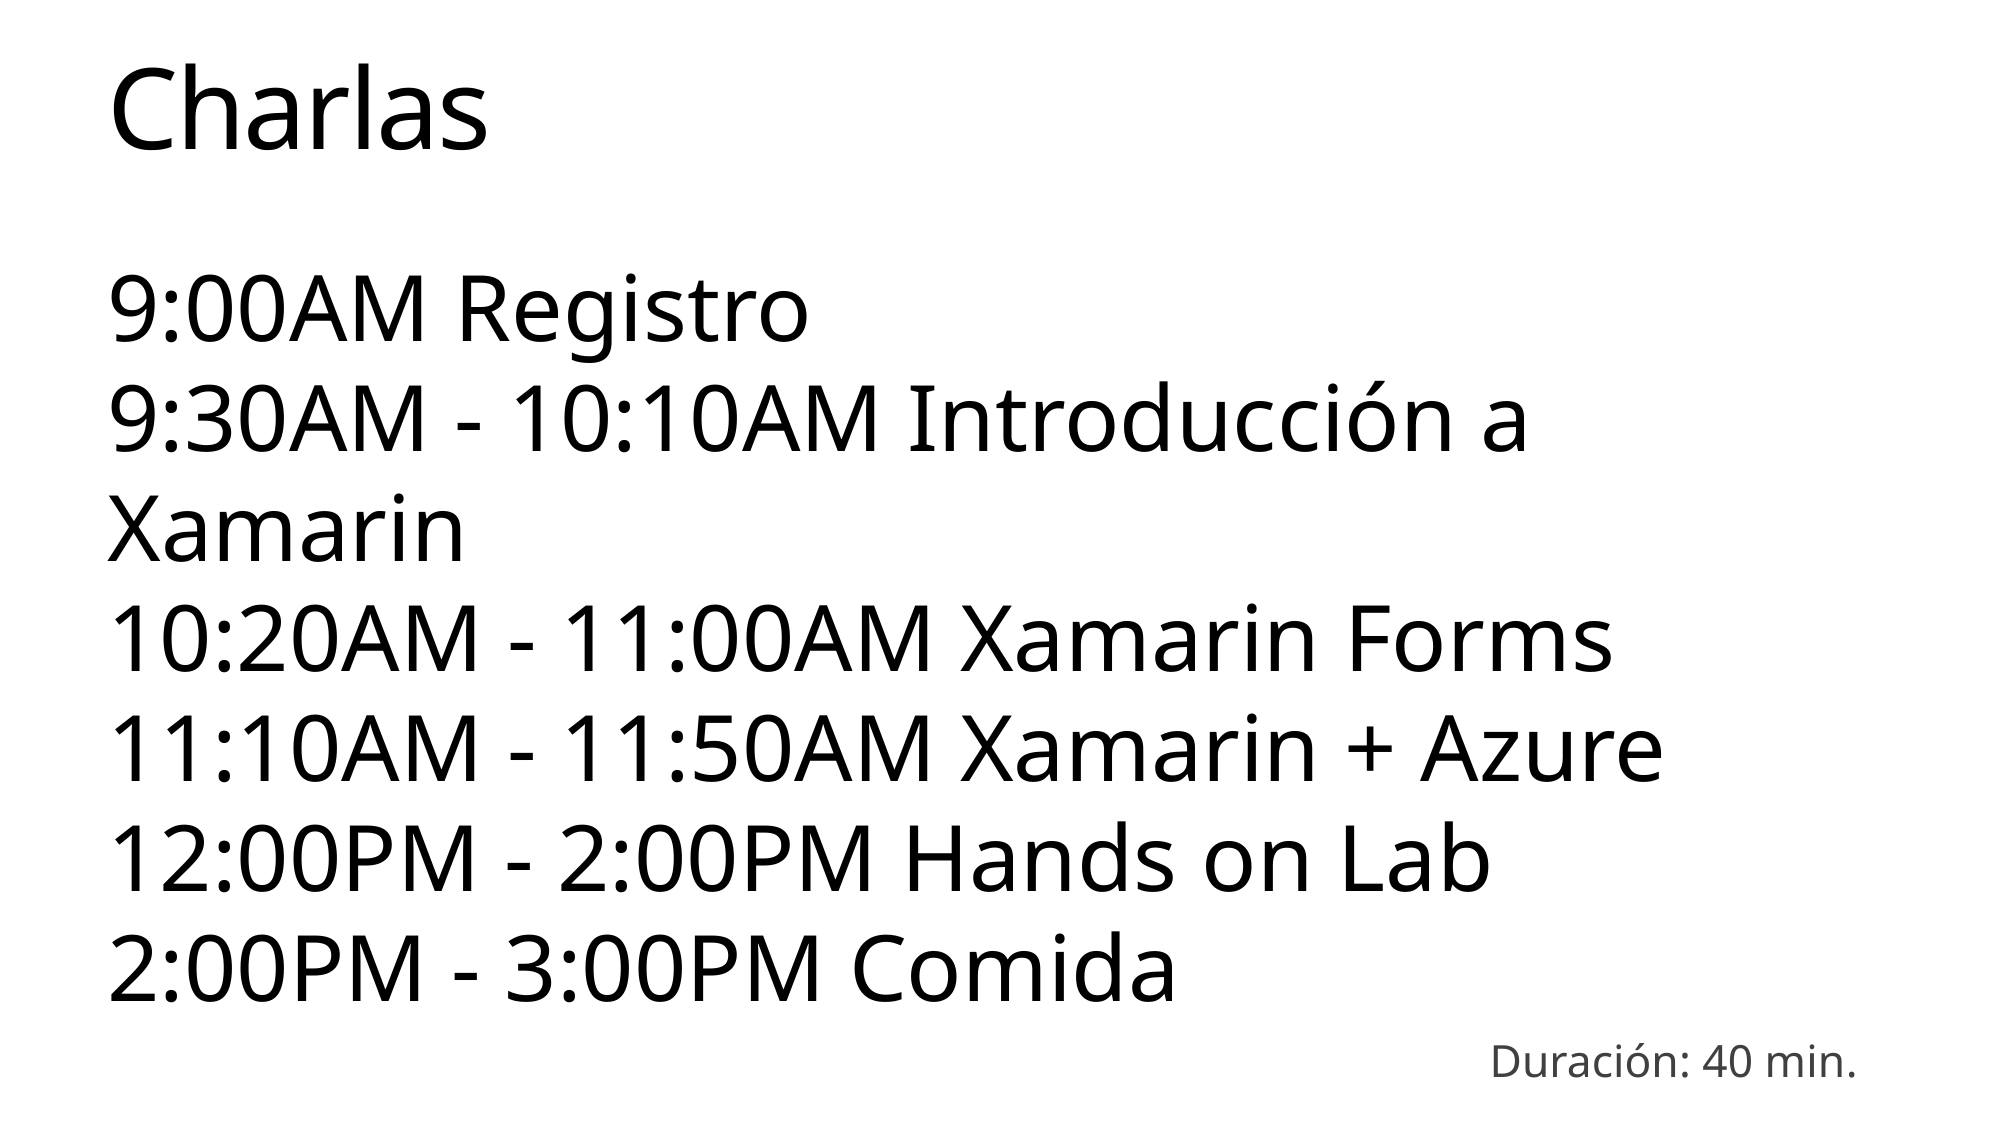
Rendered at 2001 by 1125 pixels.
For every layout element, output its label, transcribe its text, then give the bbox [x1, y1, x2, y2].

title Charlas [83, 37, 1917, 171]
list 9:00AM Registro 9:30AM - 10:10AM Introducción a Xamarin 10:20AM - 11:00AM Xamarin Forms 11:10AM - 11:50AM Xamarin + Azure 12:00PM - 2:00PM Hands on Lab 2:00PM - 3:00PM Comida [83, 234, 1809, 1038]
text_box Duración: 40 min. [1489, 1032, 1858, 1087]
